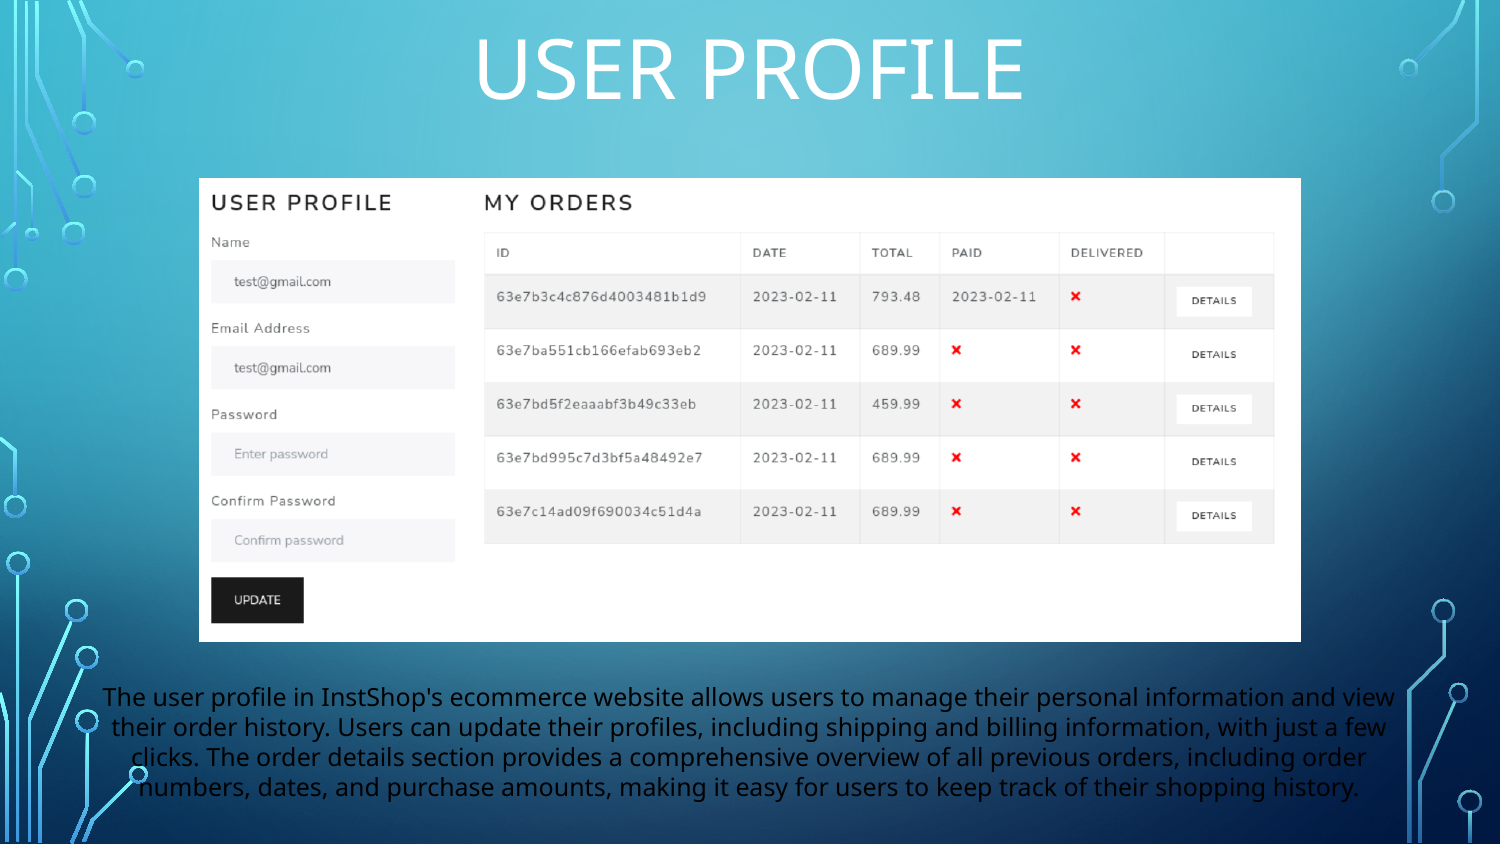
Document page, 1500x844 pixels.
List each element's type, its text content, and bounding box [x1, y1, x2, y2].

title User Profile [51, 13, 1449, 154]
text_box The user profile in InstShop's ecommerce website allows users to manage their personal information and view their order history. Users can update their profiles, including shipping and billing information, with just a few clicks. The order details section provides a comprehensive overview of all previous orders, including order numbers, dates, and purchase amounts, making it easy for users to keep track of their shopping history. [75, 666, 1425, 817]
picture [198, 177, 1302, 642]
